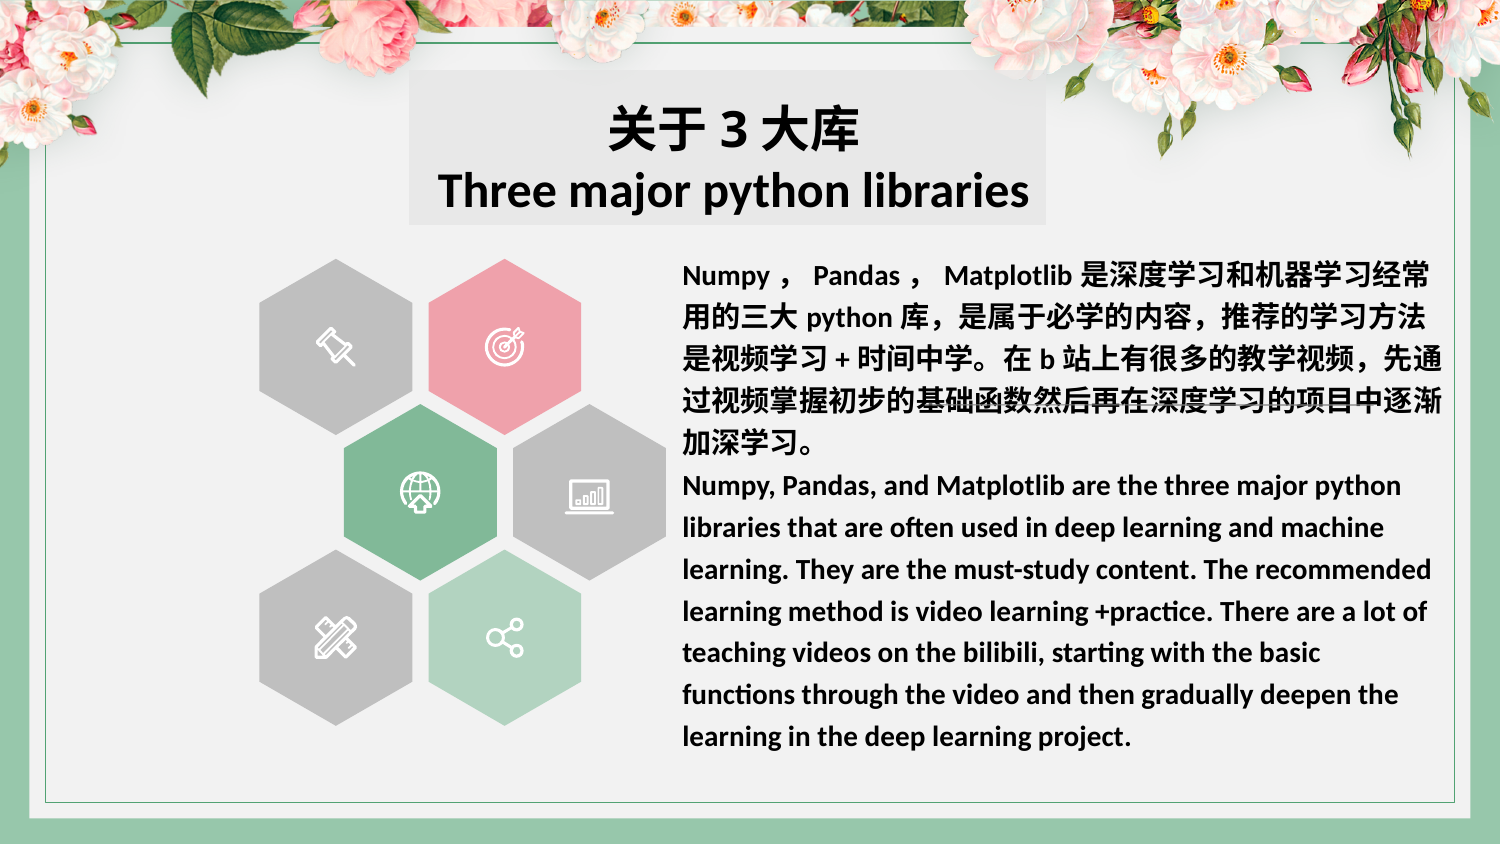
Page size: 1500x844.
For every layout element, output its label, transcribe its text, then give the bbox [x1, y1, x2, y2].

text_box [259, 258, 413, 436]
text_box [343, 404, 497, 581]
picture [0, 0, 1500, 225]
text_box [513, 404, 666, 581]
text_box [486, 617, 524, 658]
text_box Numpy，Pandas，Matplotlib是深度学习和机器学习经常用的三大python库，是属于必学的内容，推荐的学习方法是视频学习+时间中学。在b站上有很多的教学视频，先通过视频掌握初步的基础函数然后再在深度学习的项目中逐渐加深学习。 Numpy, Pandas, and Matplotlib are the three major python libraries that are often used in deep learning and machine learning. They are the must-study content. The recommended learning method is video learning +practice. There are a lot of teaching videos on the bilibili, starting with the basic functions through the video and then gradually deepen the learning in the deep learning project. [682, 249, 1447, 753]
text_box [399, 471, 441, 514]
text_box [428, 549, 582, 726]
text_box [484, 327, 525, 367]
text_box [314, 615, 358, 659]
text_box [428, 258, 582, 436]
text_box [259, 549, 413, 726]
text_box [569, 479, 610, 510]
text_box [564, 511, 615, 515]
text_box [316, 327, 356, 367]
